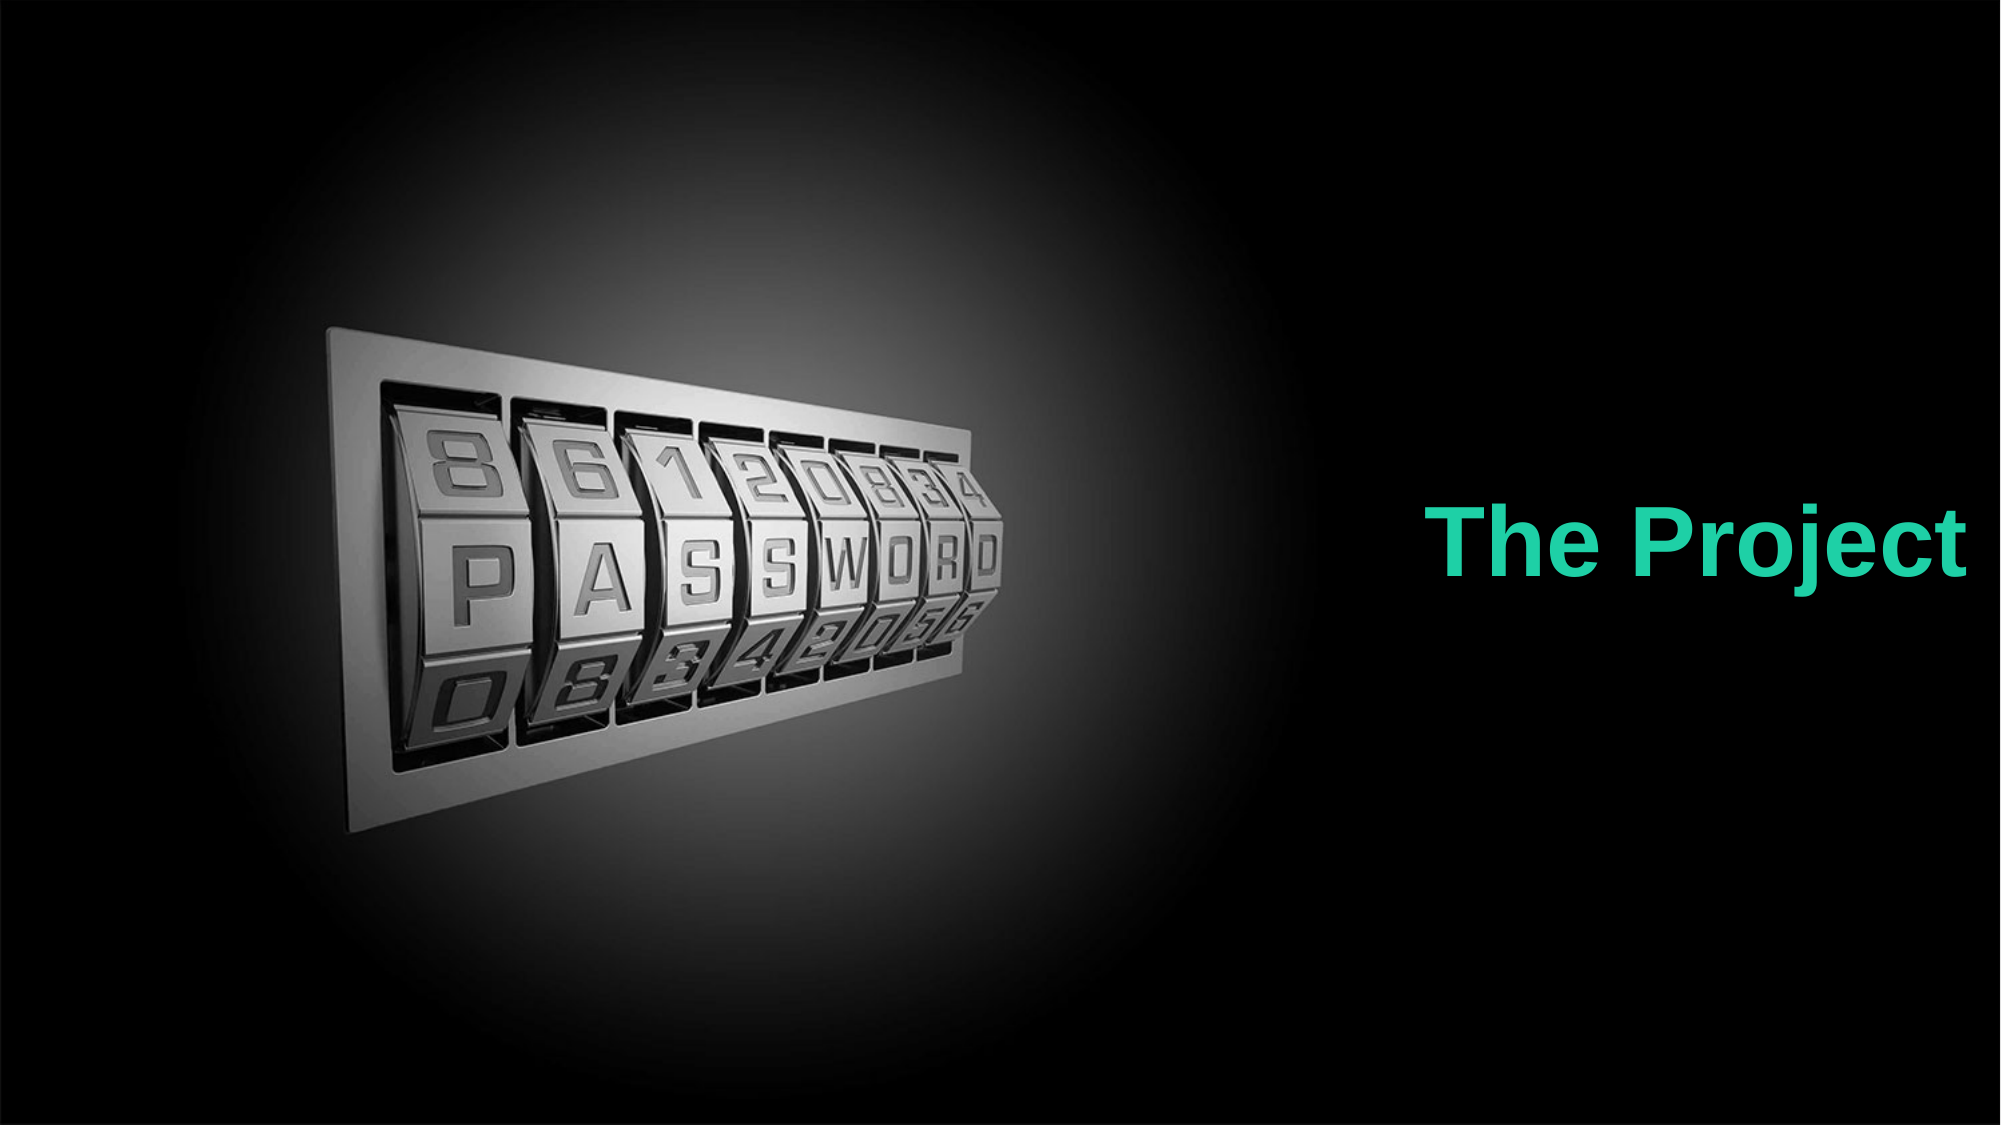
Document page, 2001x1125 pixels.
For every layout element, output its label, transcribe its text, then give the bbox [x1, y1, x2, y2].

text_box The Project [1222, 469, 1984, 605]
picture [0, 0, 2001, 1125]
